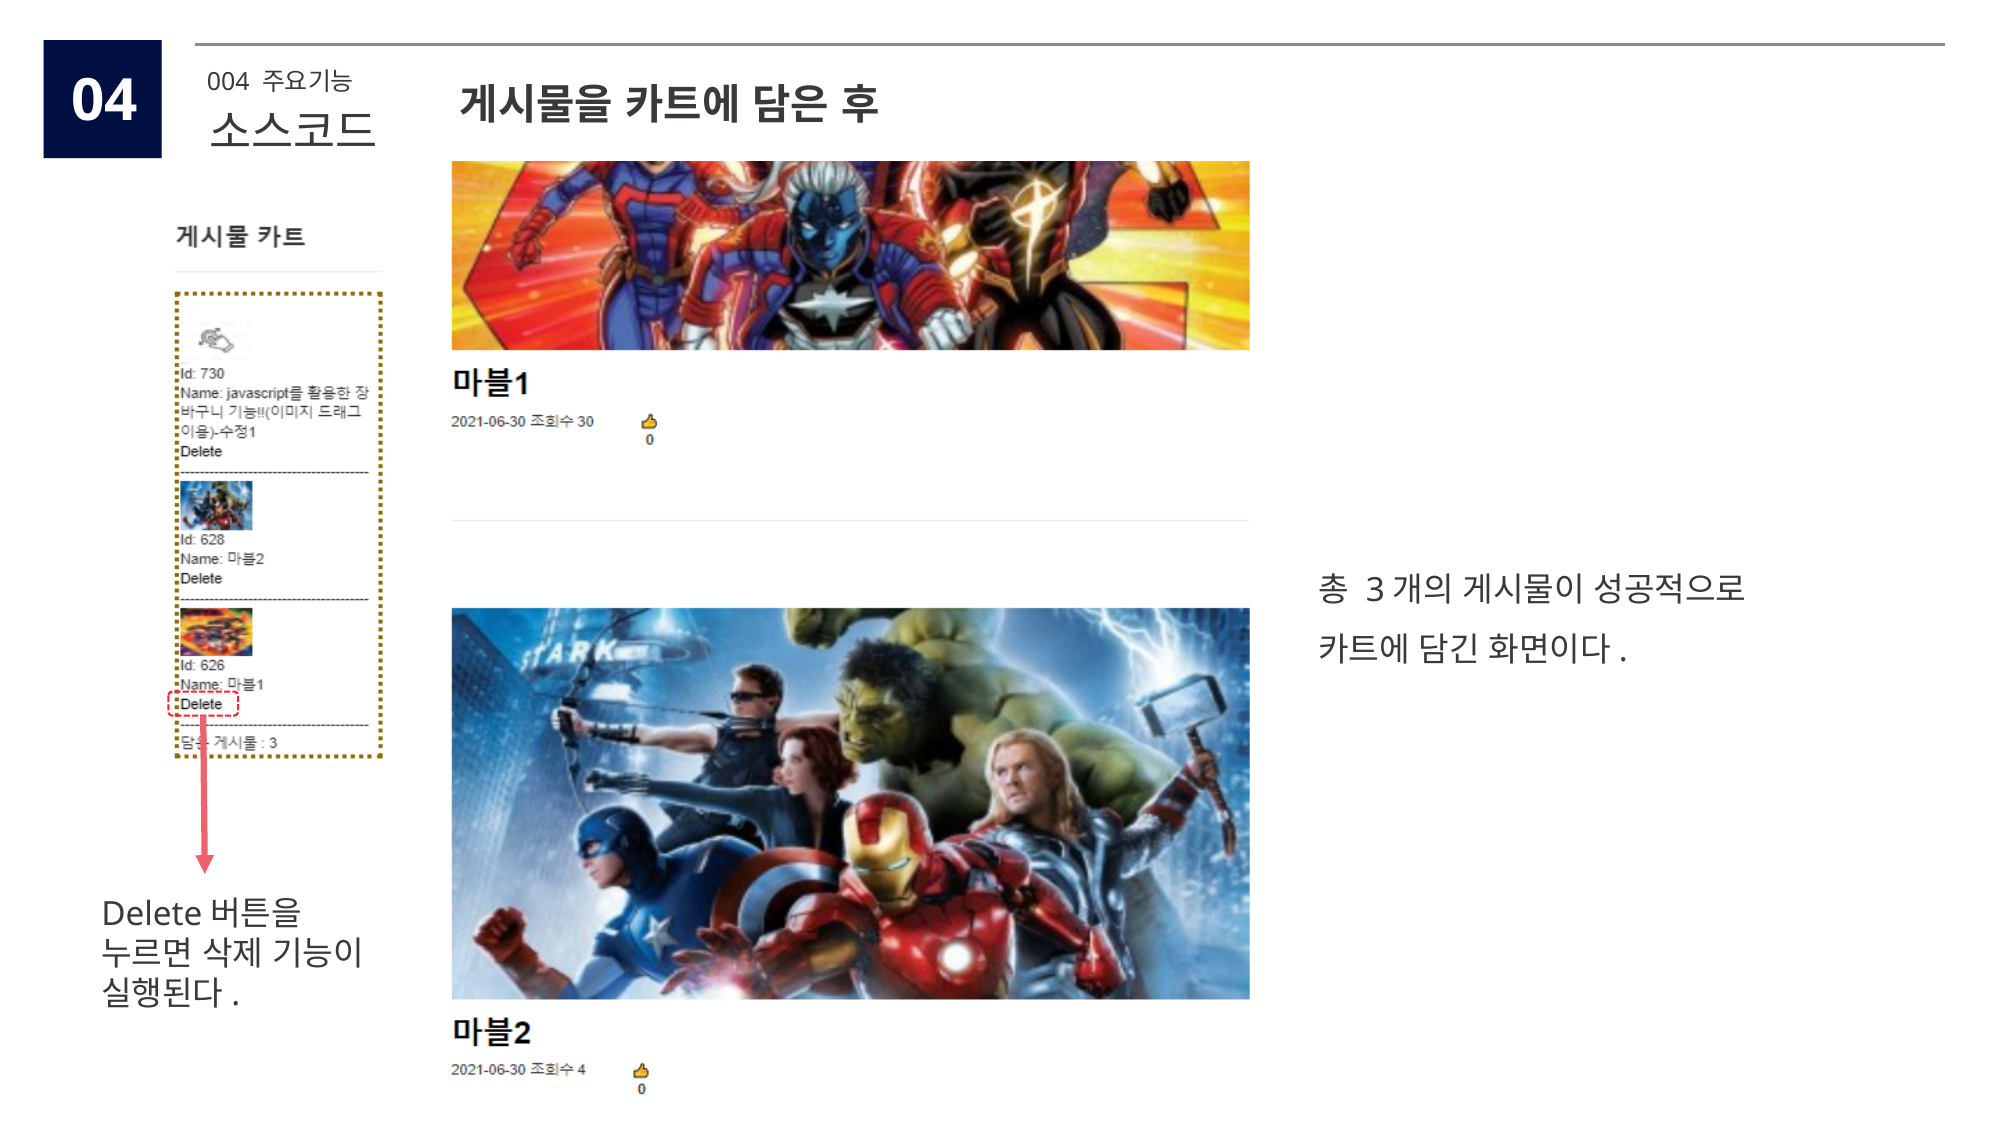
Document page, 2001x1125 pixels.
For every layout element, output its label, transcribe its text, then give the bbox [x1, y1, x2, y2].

text_box 게시물을 카트에 담은 후 [444, 70, 895, 136]
text_box 04 [45, 55, 164, 140]
text_box [42, 39, 163, 159]
picture [139, 161, 1304, 1102]
text_box 총 3개의 게시물이 성공적으로 카트에 담긴 화면이다. [1304, 540, 1853, 675]
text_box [194, 57, 392, 161]
text_box Delete버튼을 누르면 삭제 기능이 실행된다. [86, 884, 139, 1020]
